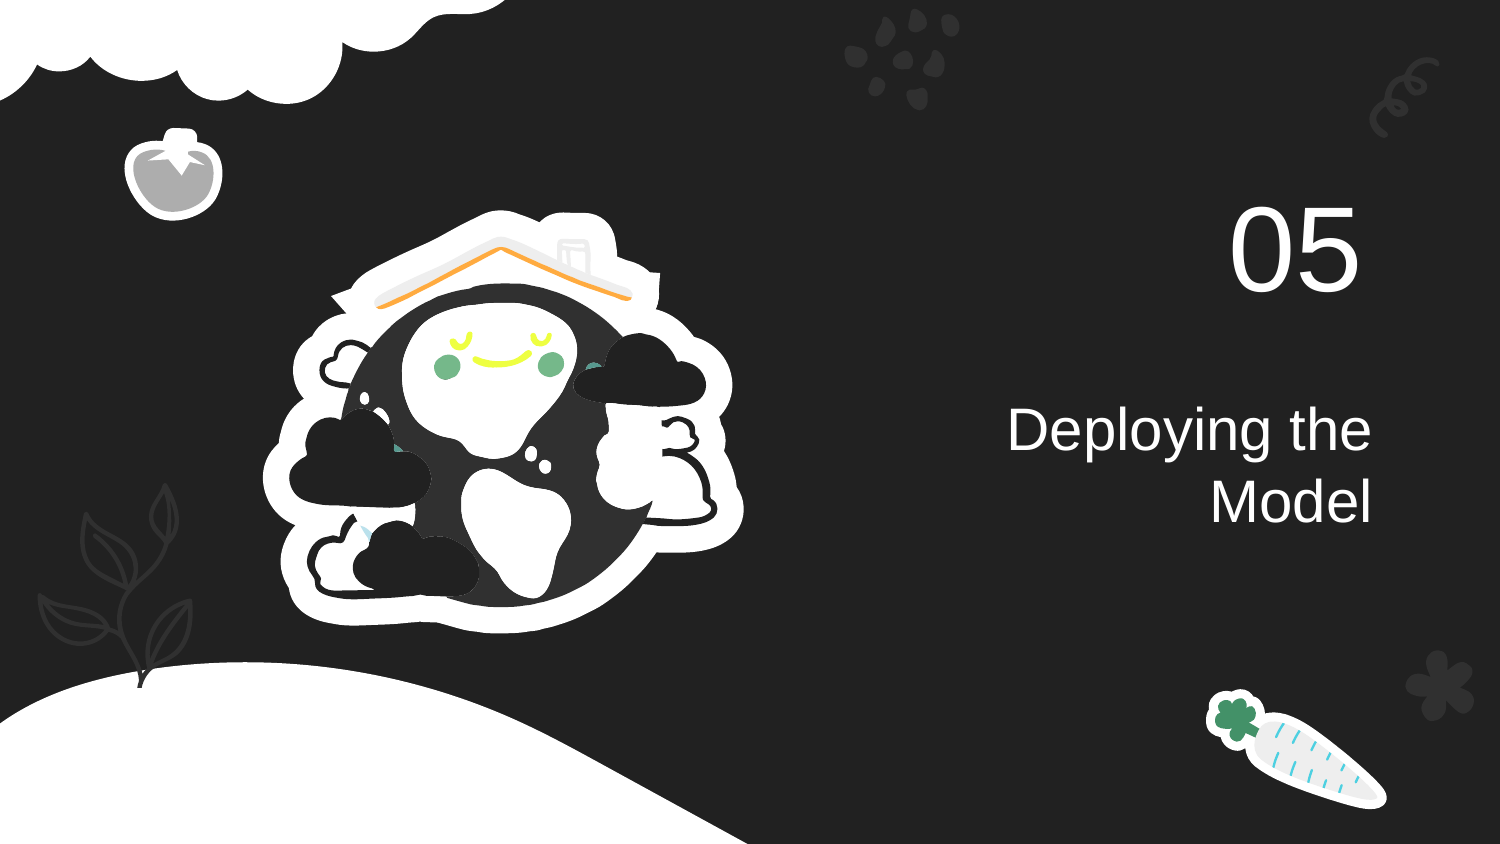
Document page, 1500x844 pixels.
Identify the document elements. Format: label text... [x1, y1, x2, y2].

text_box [1205, 688, 1388, 811]
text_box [257, 210, 745, 634]
title 05 [891, 154, 1379, 332]
title Deploying the Model [901, 374, 1388, 552]
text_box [121, 127, 224, 223]
